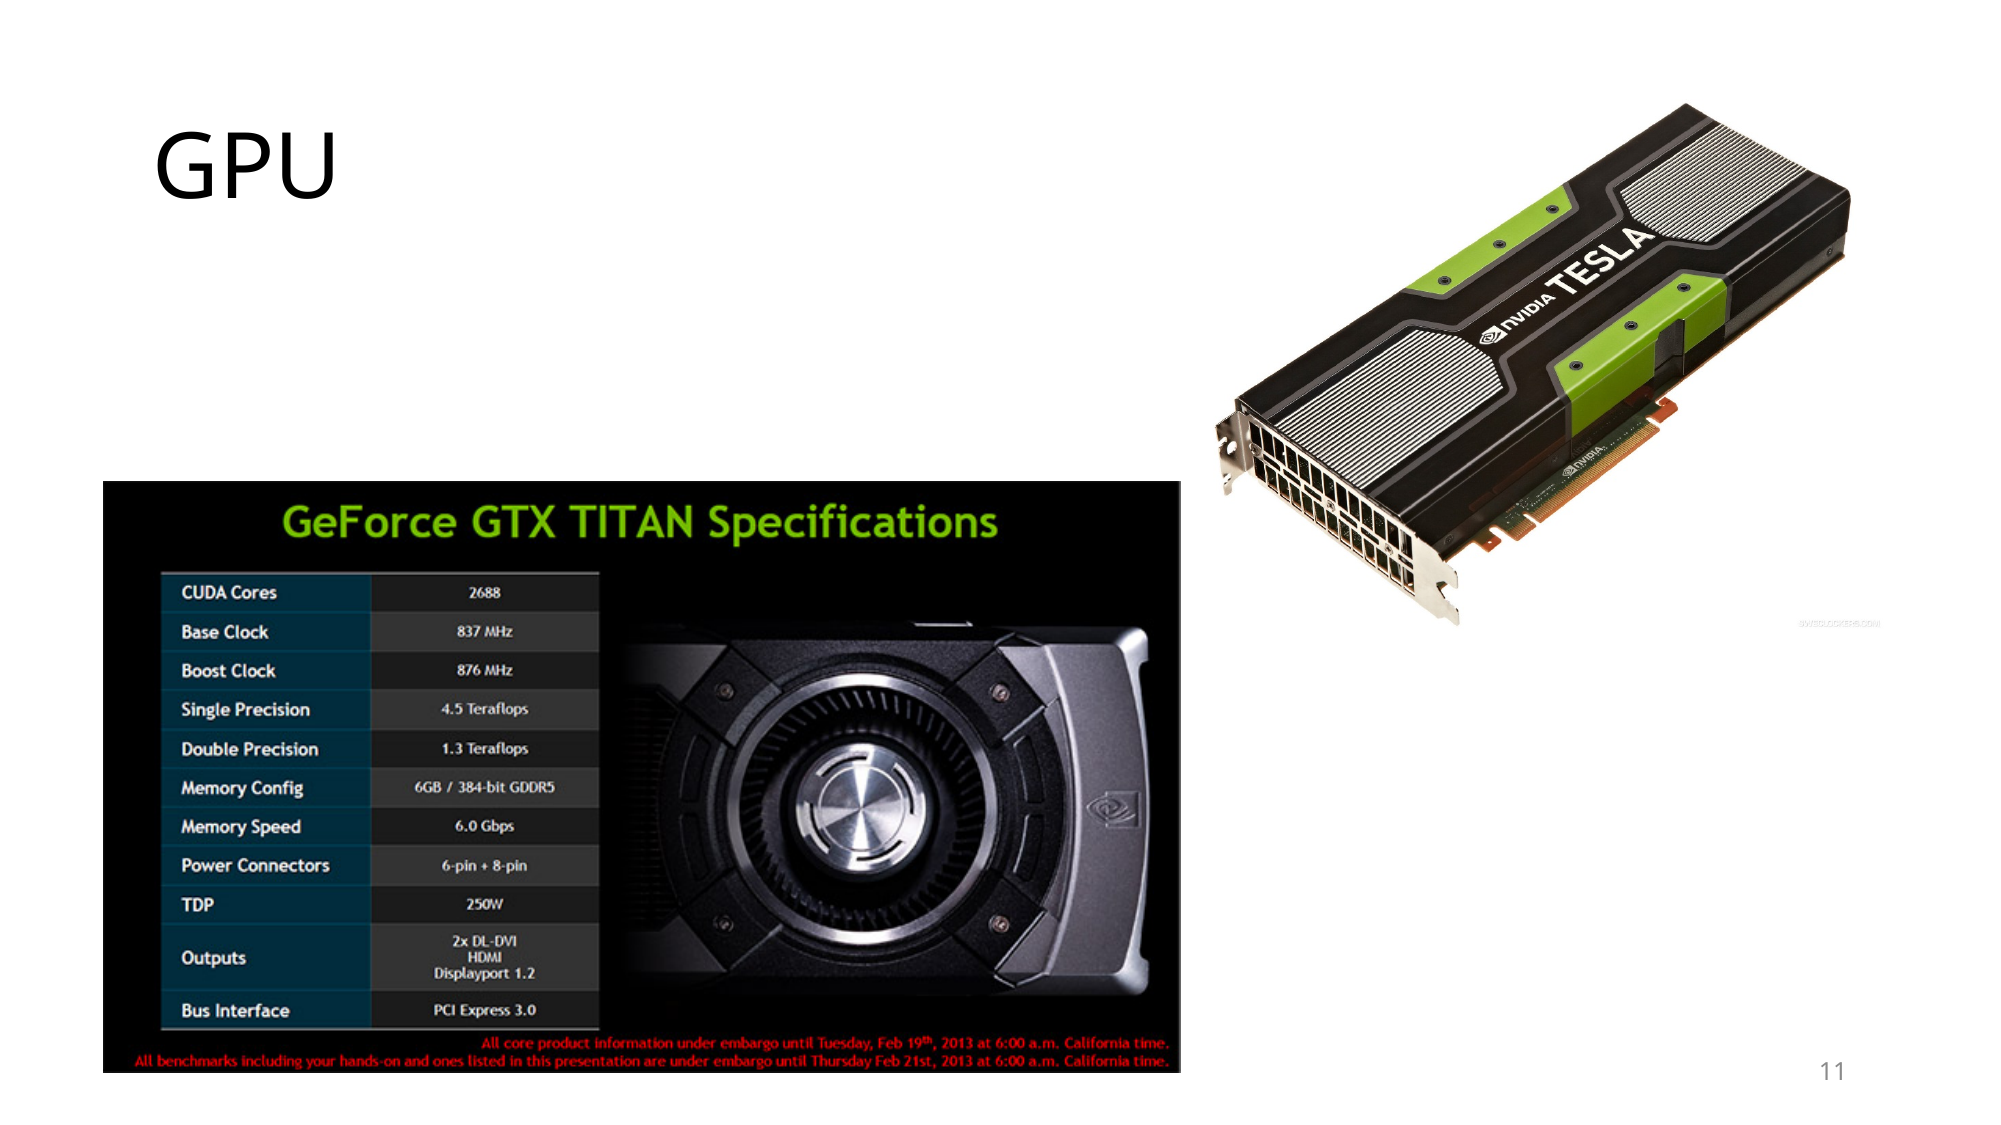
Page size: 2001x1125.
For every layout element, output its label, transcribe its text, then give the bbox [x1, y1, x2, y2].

title GPU [137, 59, 1863, 278]
slide_number 11 [1412, 1042, 1863, 1103]
picture [103, 99, 1884, 1073]
